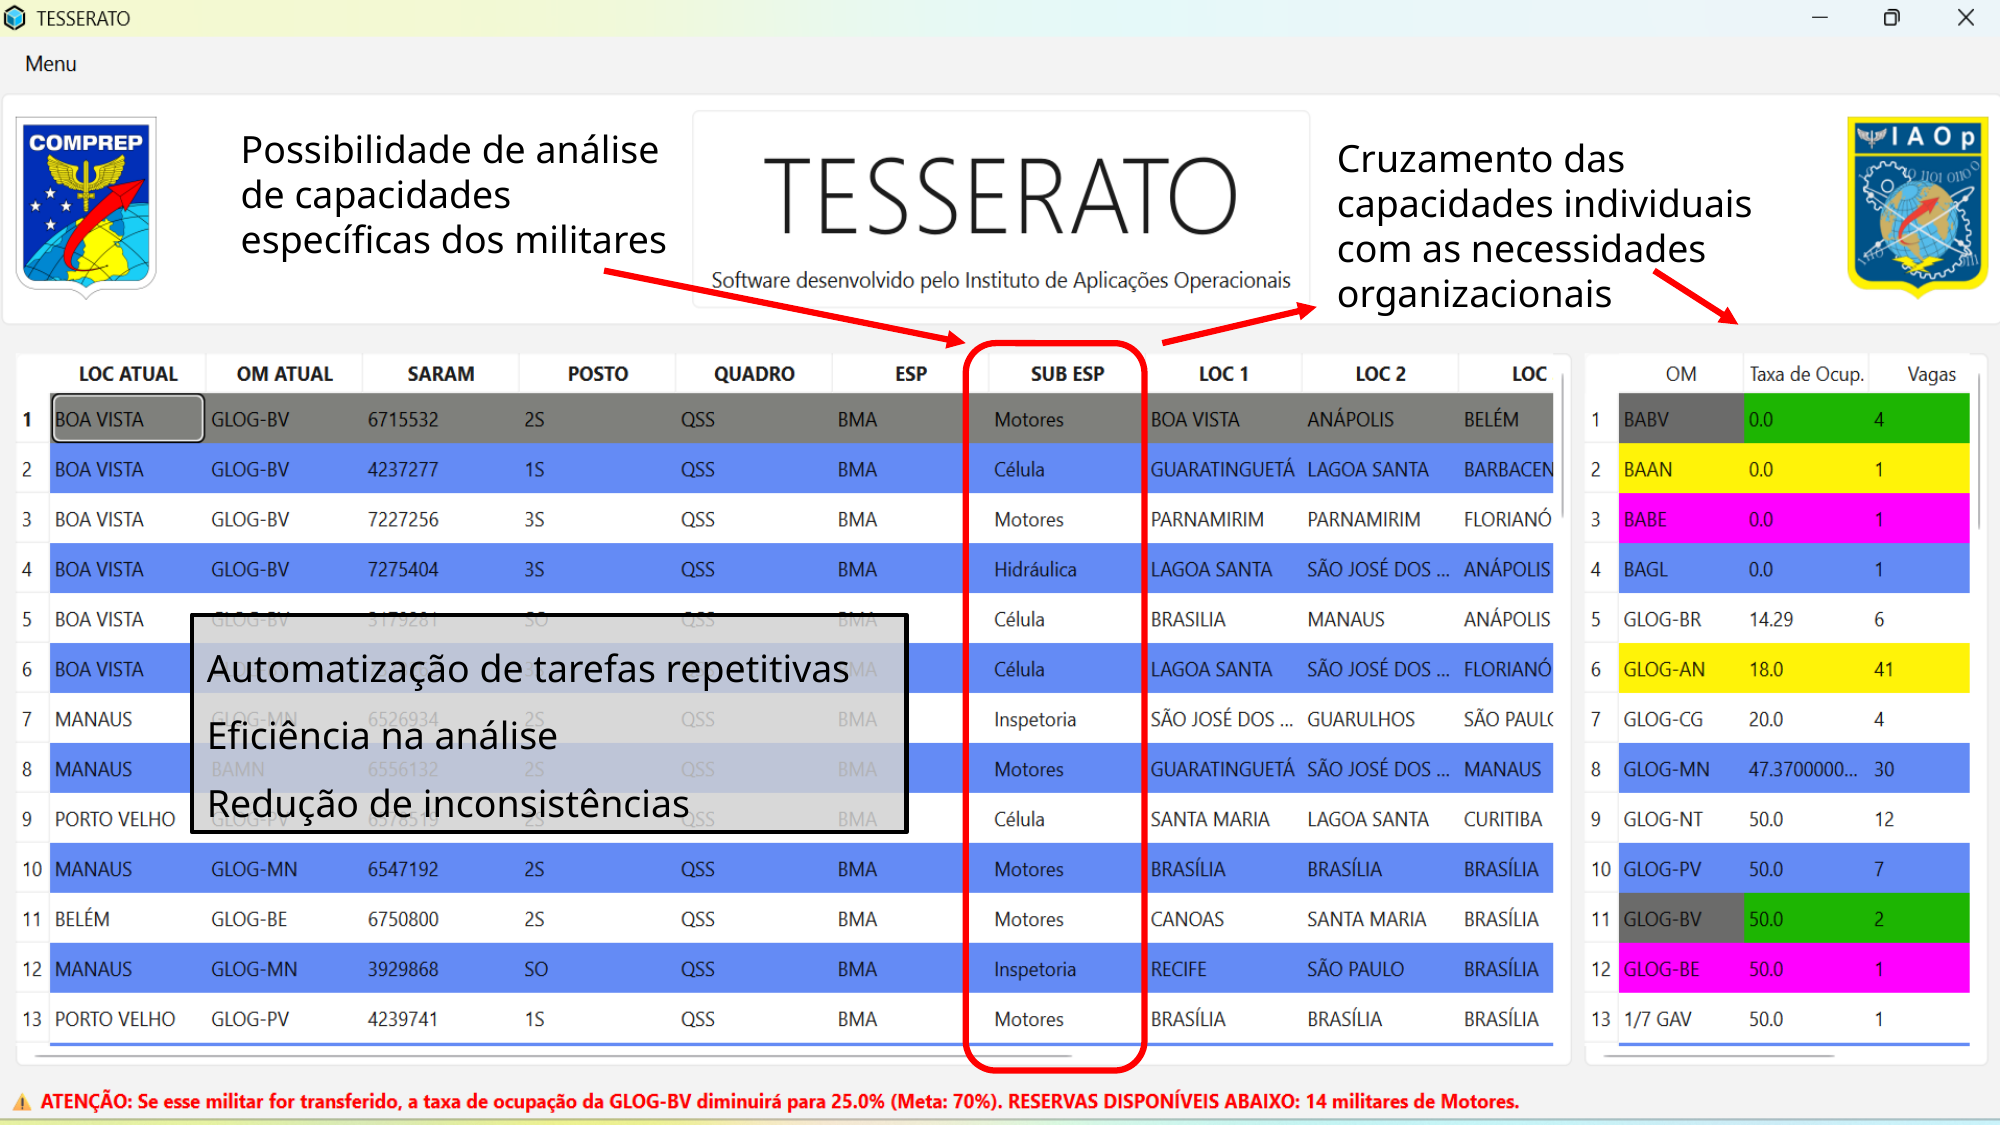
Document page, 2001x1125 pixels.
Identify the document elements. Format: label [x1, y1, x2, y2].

picture [0, 0, 2000, 1125]
text_box [1161, 306, 1318, 344]
text_box [603, 270, 967, 344]
text_box [1653, 270, 1739, 326]
